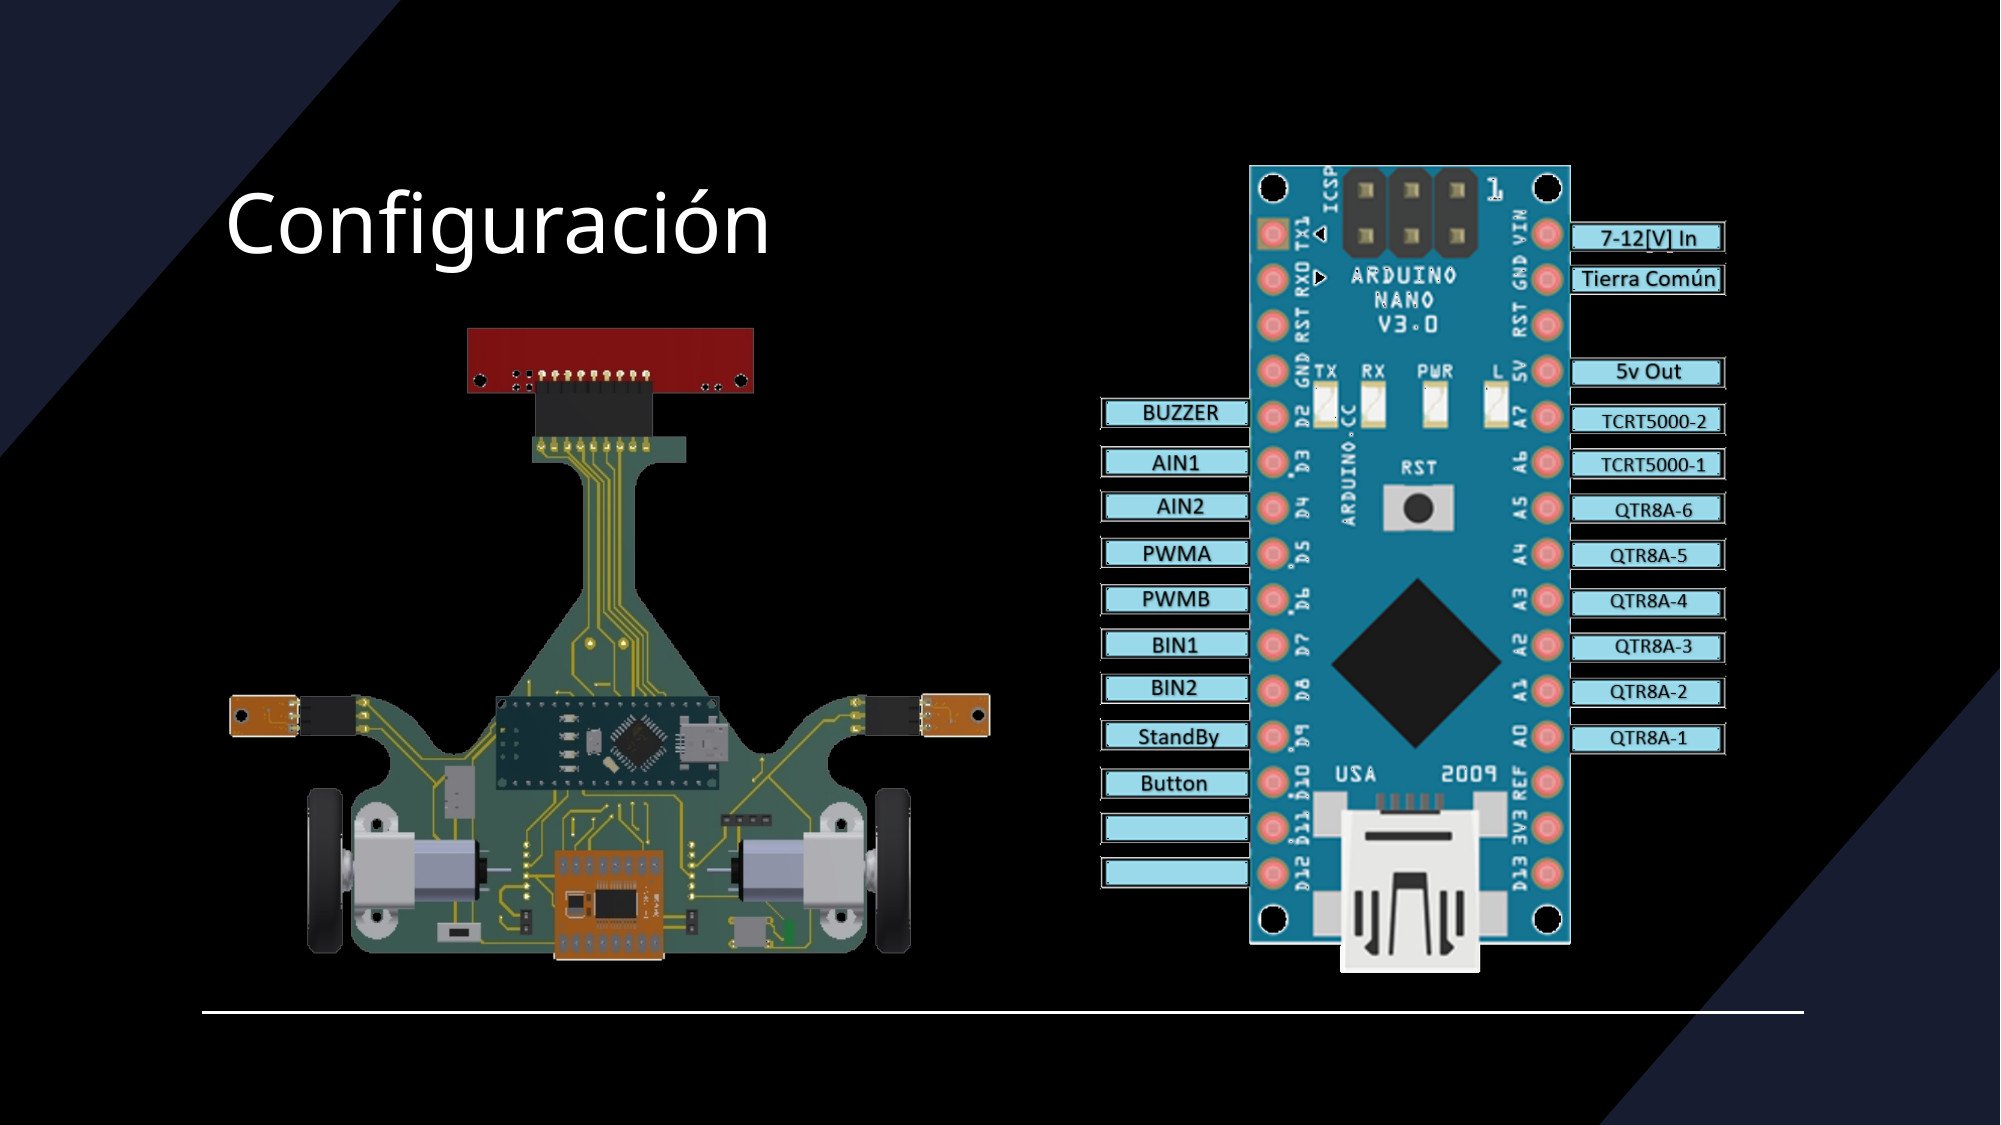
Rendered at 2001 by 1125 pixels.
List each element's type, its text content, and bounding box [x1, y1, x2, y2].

picture [219, 155, 1798, 982]
title Configuración [187, 108, 1813, 332]
